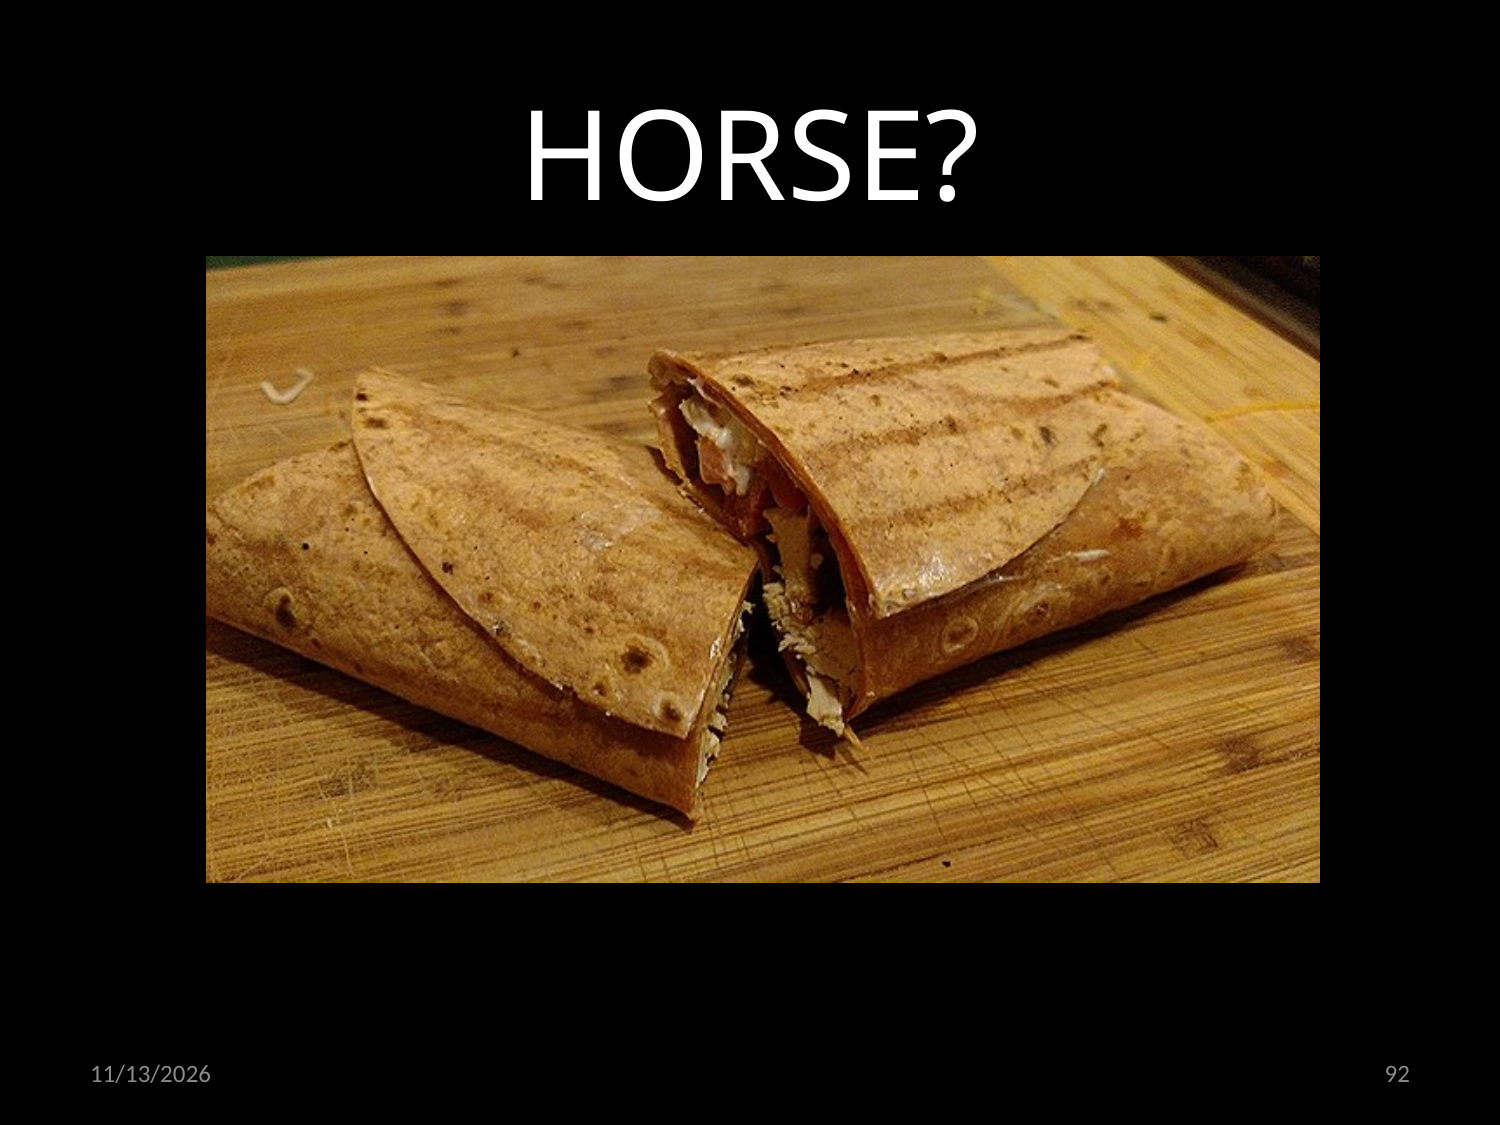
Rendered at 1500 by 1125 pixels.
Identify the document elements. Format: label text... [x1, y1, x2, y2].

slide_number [75, 1042, 425, 1103]
slide_number 92 [1074, 1042, 1425, 1103]
list HORSE? [0, 68, 1500, 170]
picture [206, 256, 1320, 883]
